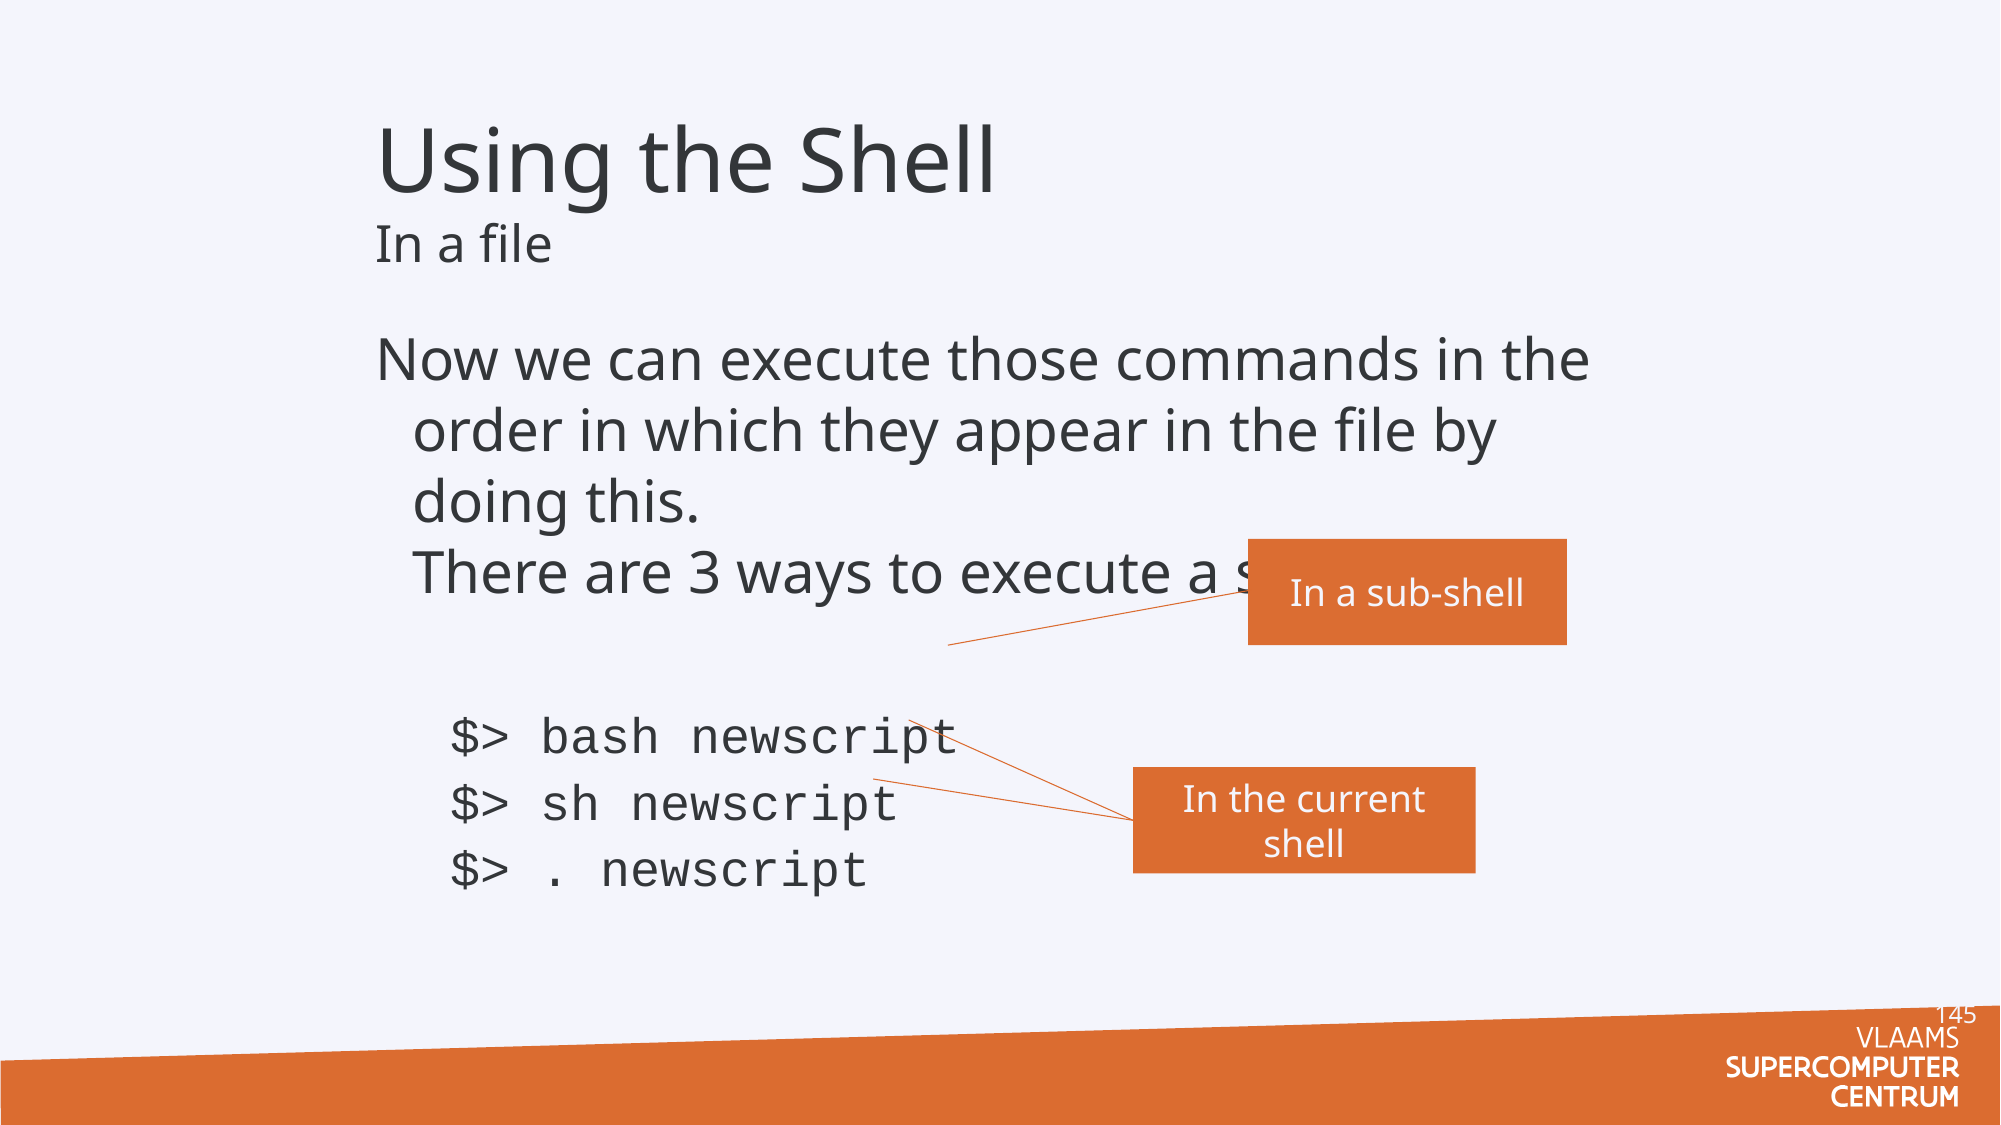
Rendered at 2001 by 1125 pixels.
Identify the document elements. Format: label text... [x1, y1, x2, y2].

title Using the Shell In a file [360, 93, 1641, 281]
slide_number 145 [1787, 992, 1993, 1040]
list Now we can execute those commands in the order in which they appear in the file by doing this. There are 3 ways to execute a script: $> bash newscript $> sh newscript $> . newscript [360, 312, 1641, 823]
picture [1725, 1021, 1960, 1117]
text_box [947, 538, 1567, 646]
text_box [873, 719, 1476, 874]
